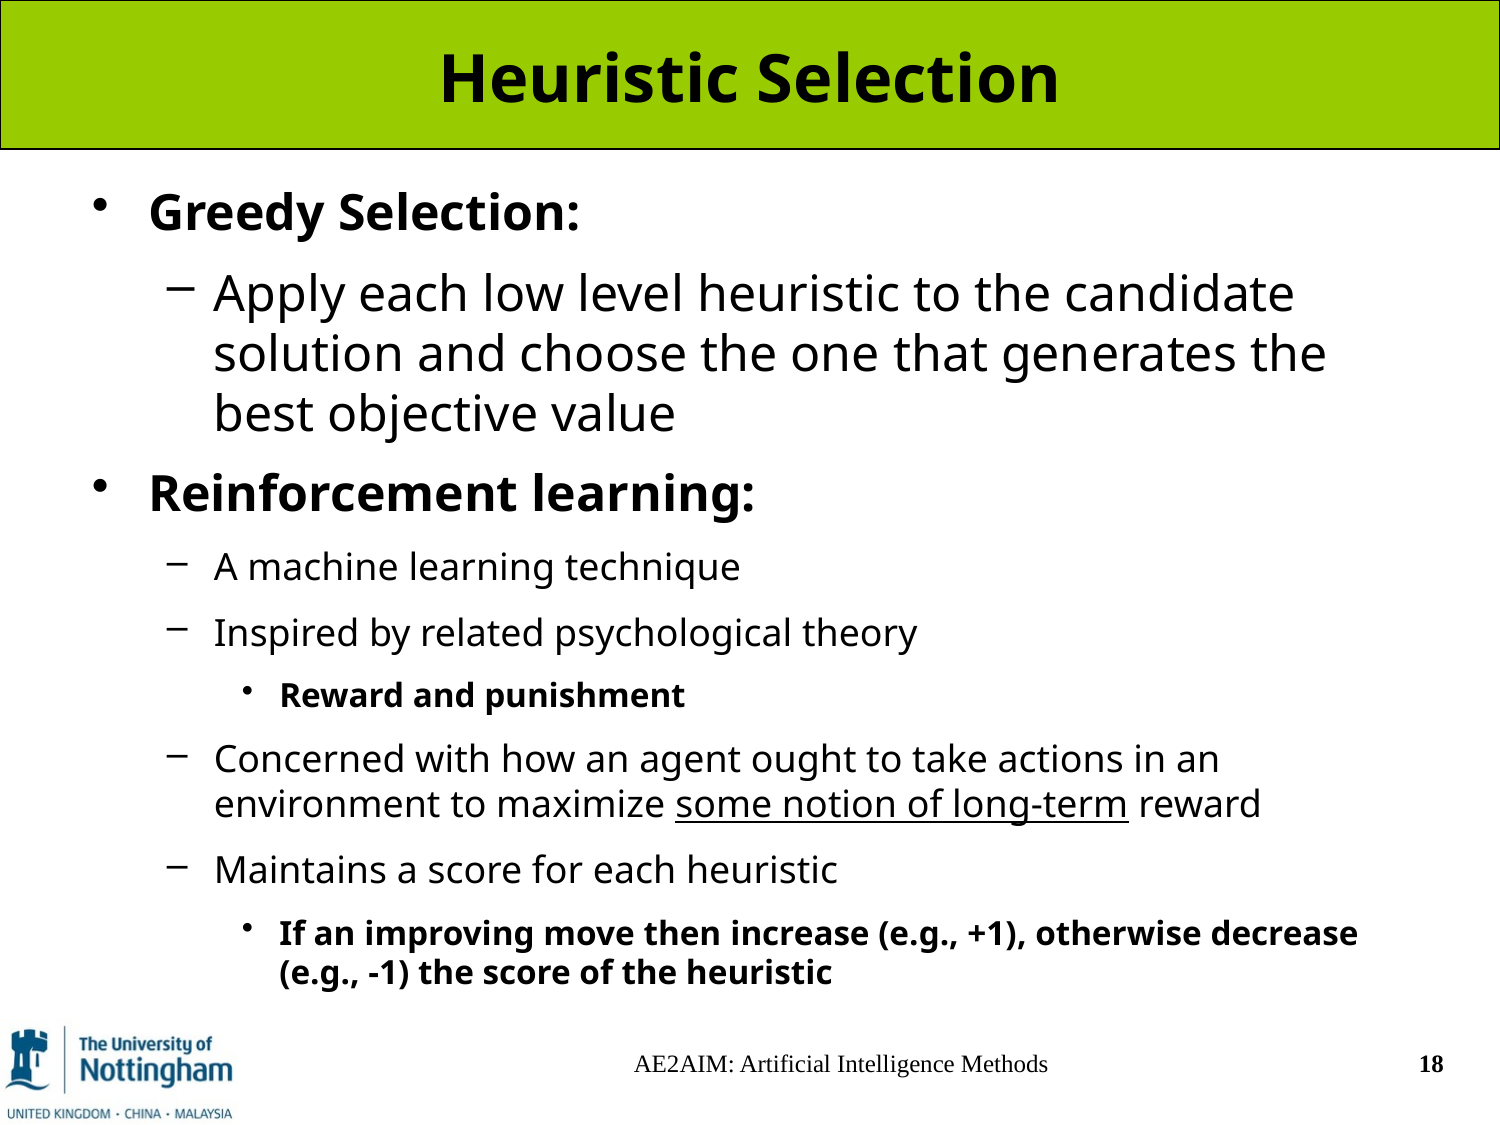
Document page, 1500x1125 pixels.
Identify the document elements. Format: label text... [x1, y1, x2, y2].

list Greedy Selection: Apply each low level heuristic to the candidate solution and choose the one that generates the best objective value Reinforcement learning: A machine learning technique Inspired by related psychological theory Reward and punishment Concerned with how an agent ought to take actions in an environment to maximize some notion of long-term reward Maintains a score for each heuristic If an improving move then increase (e.g., +1), otherwise decrease (e.g., -1) the score of the heuristic [76, 172, 1428, 1012]
title Heuristic Selection [53, 2, 1447, 149]
picture [0, 1019, 237, 1125]
footer AE2AIM: Artificial Intelligence Methods [430, 1039, 1259, 1118]
slide_number 18 [1293, 1039, 1460, 1118]
